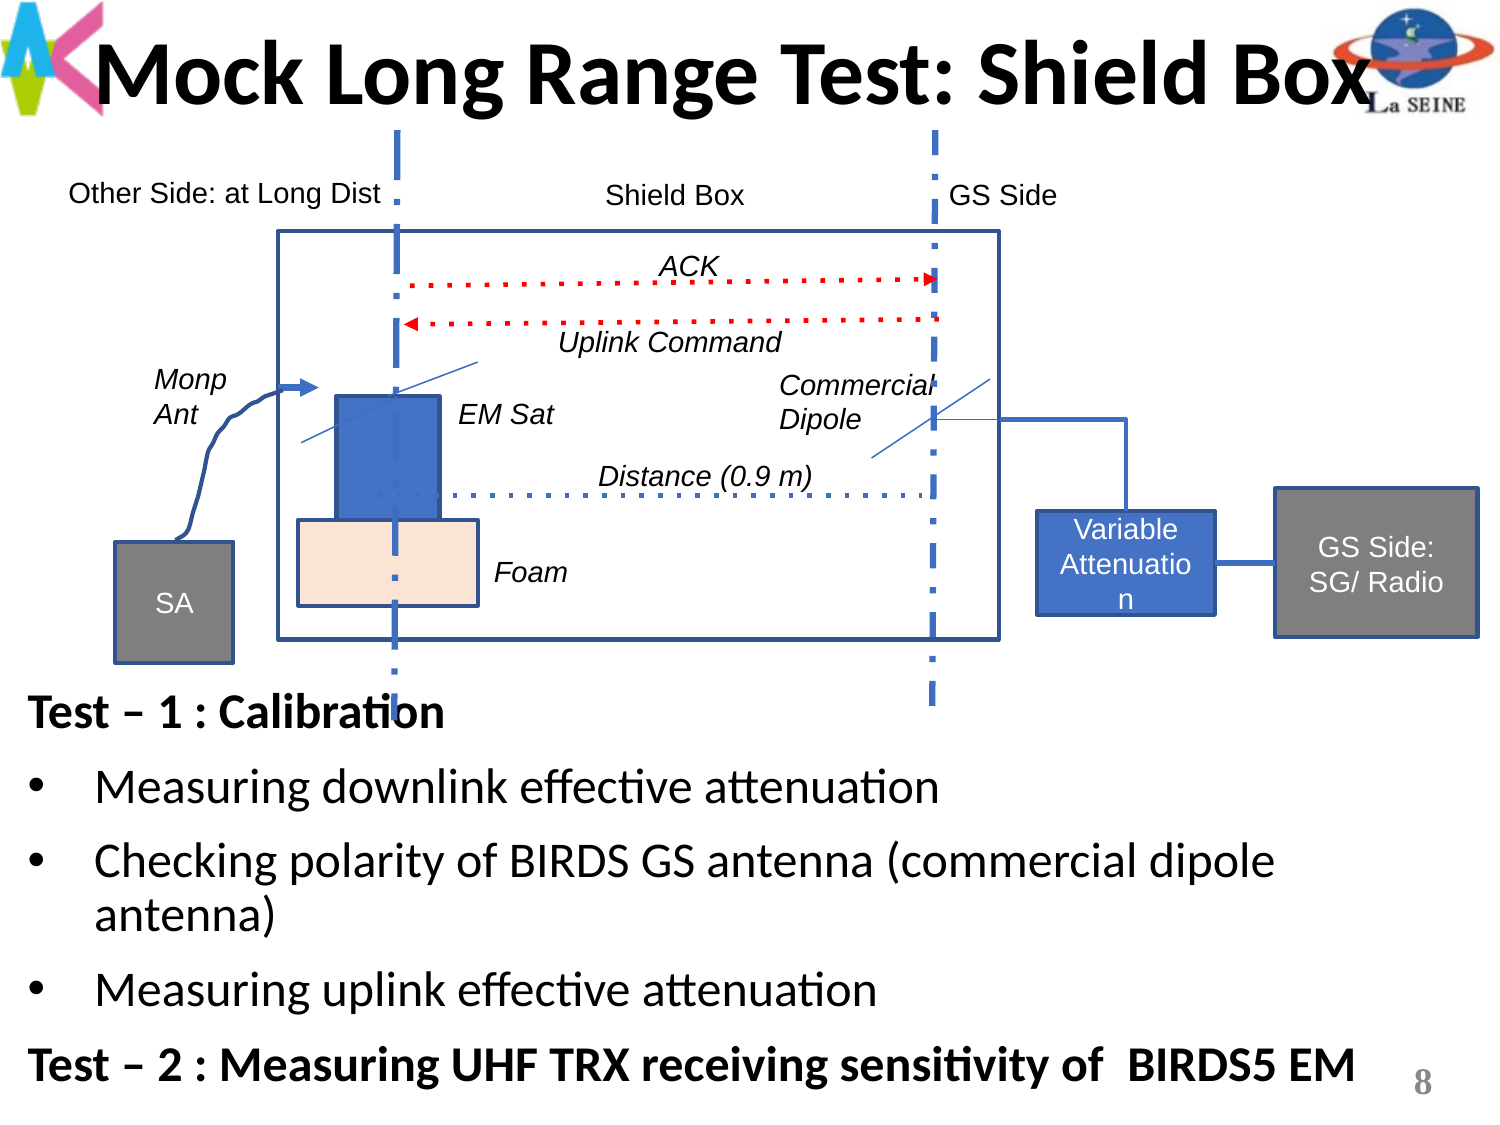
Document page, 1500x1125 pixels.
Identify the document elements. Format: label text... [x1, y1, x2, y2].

list Test – 1 : Calibration Measuring downlink effective attenuation Checking polarity of BIRDS GS antenna (commercial dipole antenna) Measuring uplink effective attenuation Test – 2 : Measuring UHF TRX receiving sensitivity of BIRDS5 EM [4, 677, 1412, 1083]
slide_number 8 [1110, 1049, 1448, 1110]
title Mock Long Range Test: Shield Box [19, 35, 1448, 114]
picture [1327, 1, 1500, 120]
picture [0, 1, 112, 120]
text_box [53, 129, 1478, 721]
